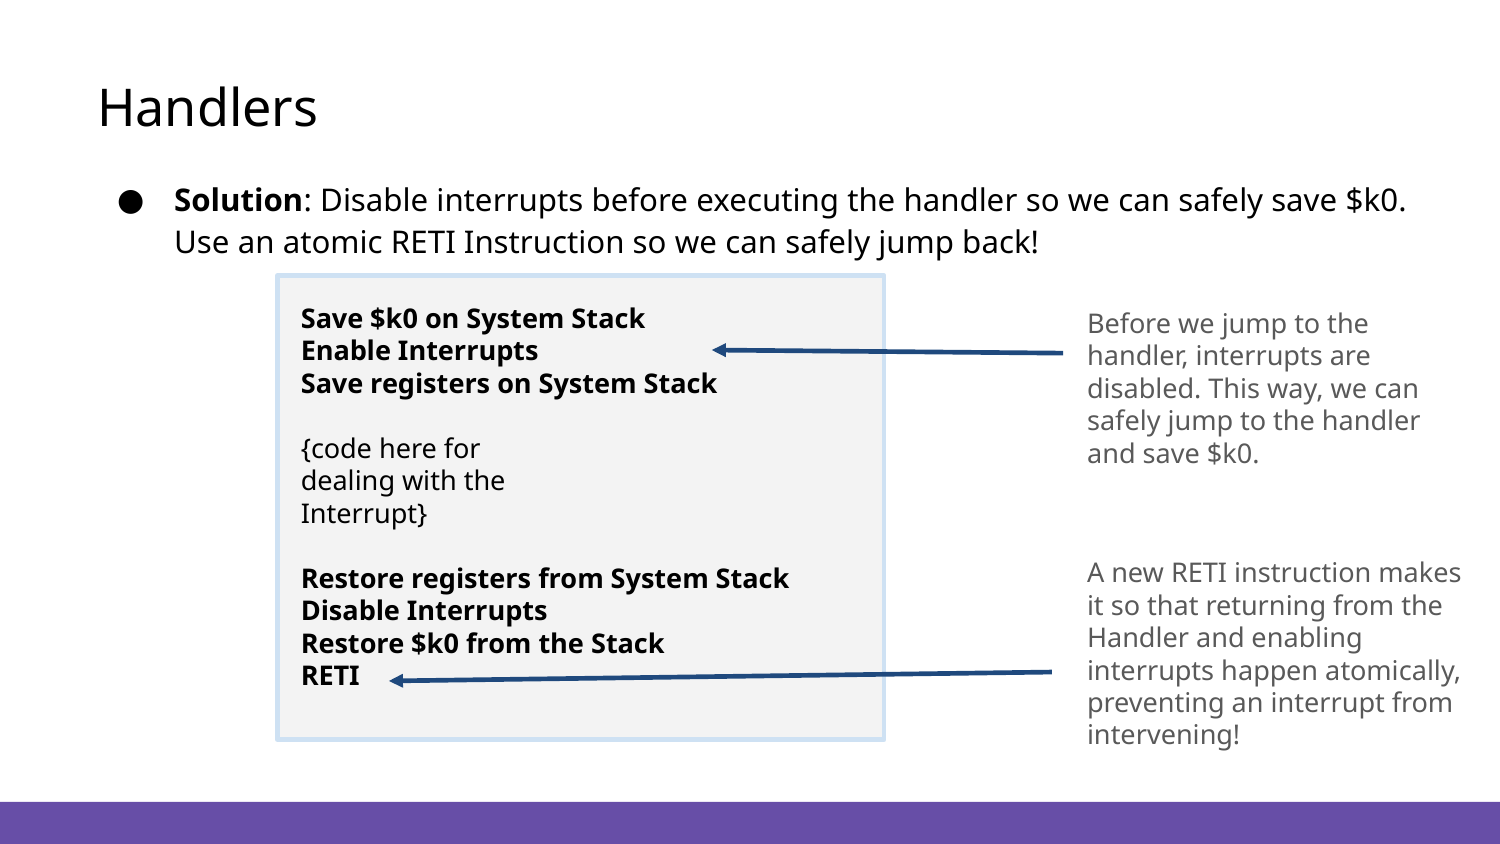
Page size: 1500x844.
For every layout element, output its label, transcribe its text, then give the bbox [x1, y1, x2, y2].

title Handlers [97, 71, 1295, 216]
text_box Solution: Disable interrupts before executing the handler so we can safely save $k0. Use an atomic RETI Instruction so we can safely jump back! [112, 172, 1470, 260]
text_box Before we jump to the handler, interrupts are disabled. This way, we can safely jump to the handler and save $k0. [1072, 291, 1436, 367]
text_box Save $k0 on System Stack Enable Interrupts Save registers on System Stack {code here for dealing with the Interrupt} Restore registers from System Stack Disable Interrupts Restore $k0 from the Stack RETI [285, 286, 893, 628]
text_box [388, 671, 1053, 682]
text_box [711, 349, 1064, 354]
text_box [277, 275, 885, 740]
text_box A new RETI instruction makes it so that returning from the Handler and enabling interrupts happen atomically, preventing an interrupt from intervening! [1072, 540, 1478, 617]
